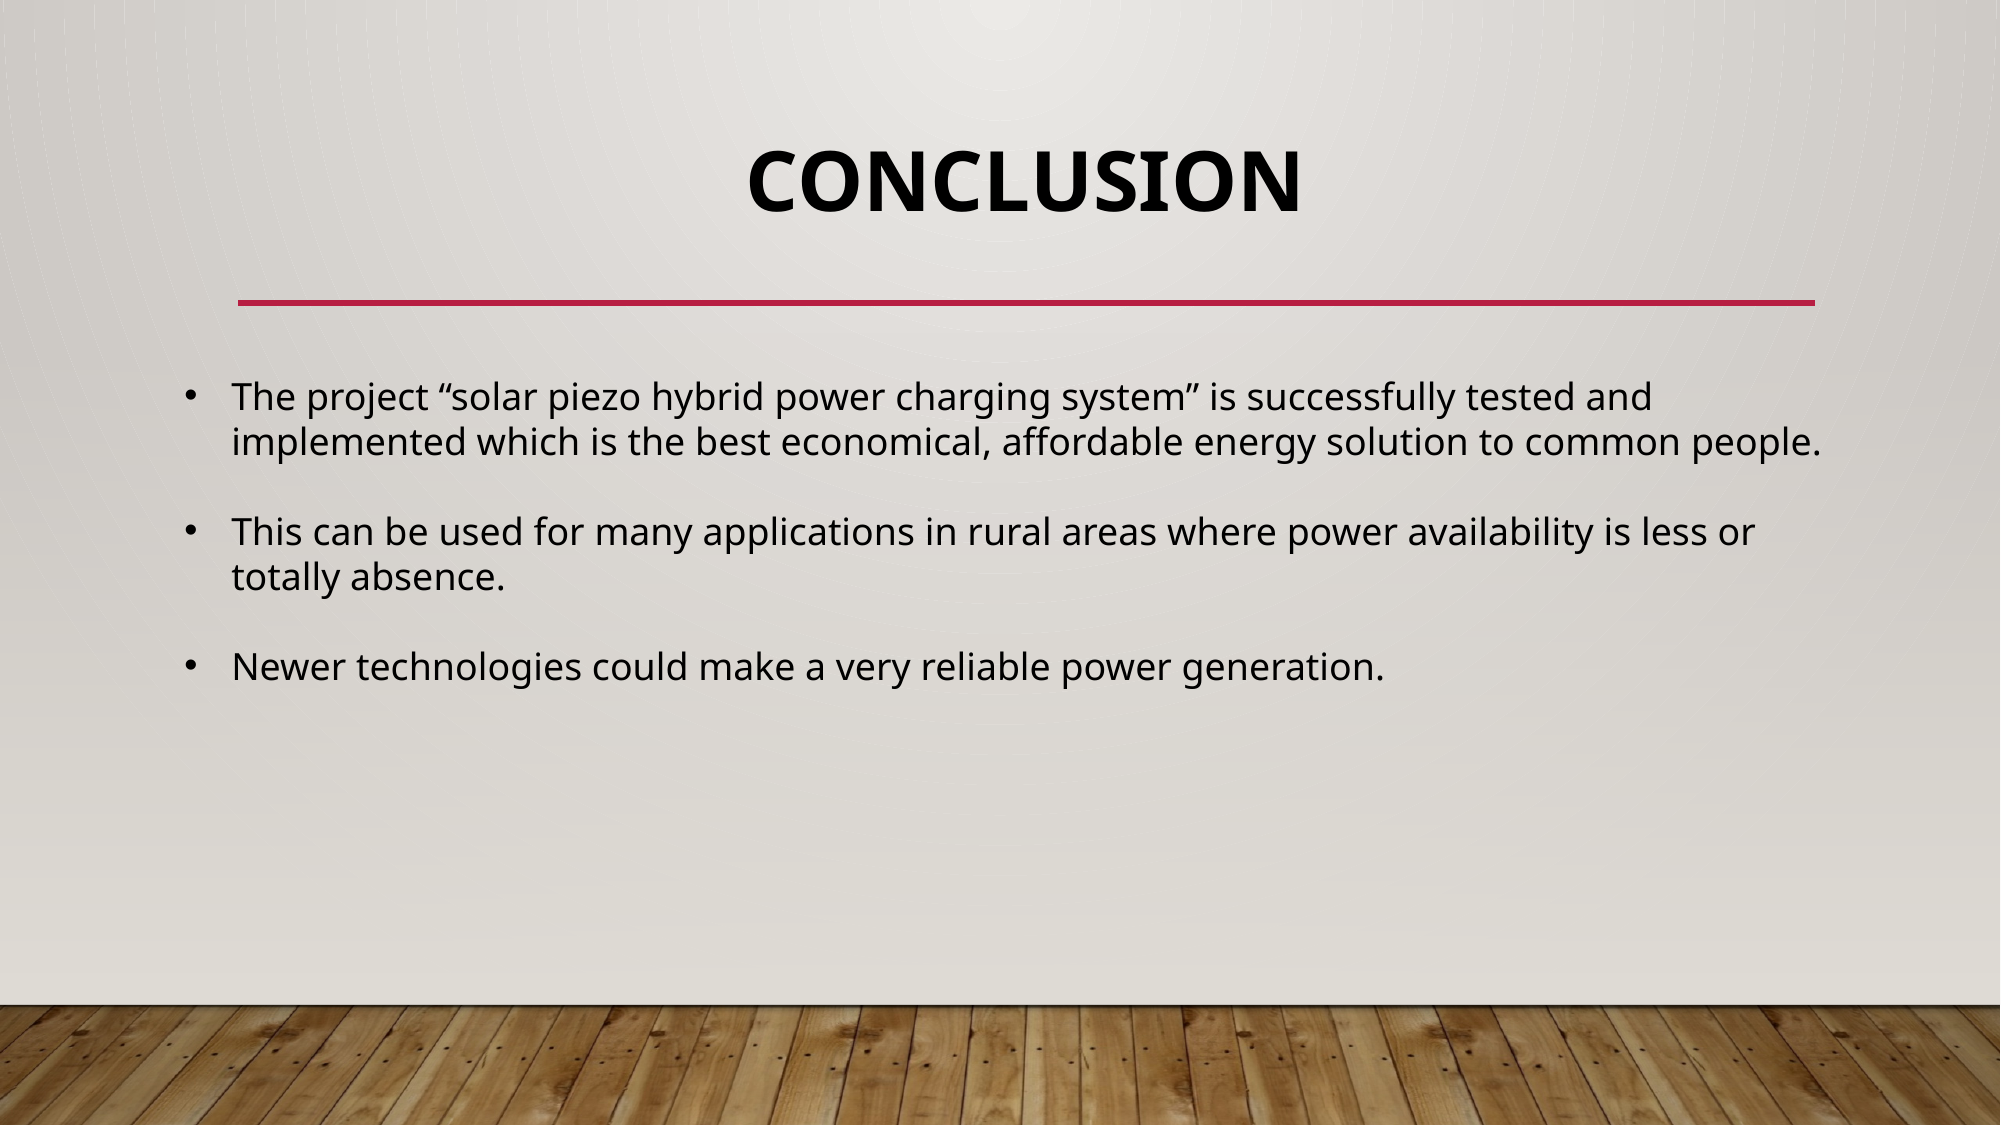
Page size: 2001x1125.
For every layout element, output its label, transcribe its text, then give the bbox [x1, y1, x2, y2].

text_box The project “solar piezo hybrid power charging system” is successfully tested and implemented which is the best economical, affordable energy solution to common people. This can be used for many applications in rural areas where power availability is less or totally absence. Newer technologies could make a very reliable power generation. [169, 365, 1859, 695]
picture [0, 1005, 2000, 1125]
title Conclusion [238, 131, 1814, 305]
